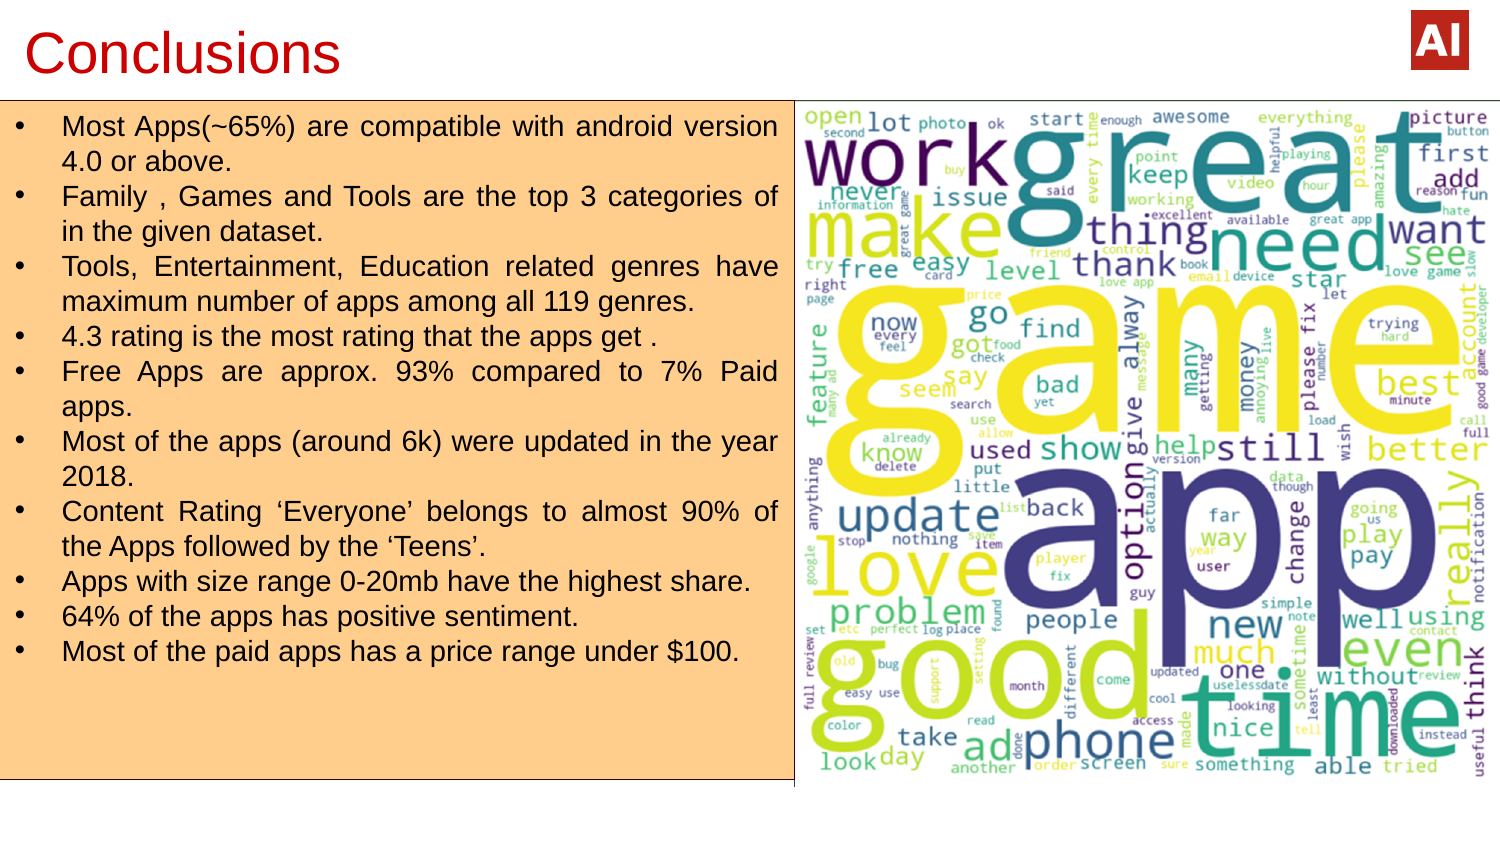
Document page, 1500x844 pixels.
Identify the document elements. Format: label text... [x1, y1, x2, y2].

text_box Most Apps(~65%) are compatible with android version 4.0 or above. Family , Games and Tools are the top 3 categories of in the given dataset. Tools, Entertainment, Education related genres have maximum number of apps among all 119 genres. 4.3 rating is the most rating that the apps get . Free Apps are approx. 93% compared to 7% Paid apps. Most of the apps (around 6k) were updated in the year 2018. Content Rating ‘Everyone’ belongs to almost 90% of the Apps followed by the ‘Teens’. Apps with size range 0-20mb have the highest share. 64% of the apps has positive sentiment. Most of the paid apps has a price range under $100. [0, 100, 791, 780]
picture [1411, 10, 1469, 70]
title Conclusions [9, 0, 1407, 81]
picture [793, 99, 1500, 788]
